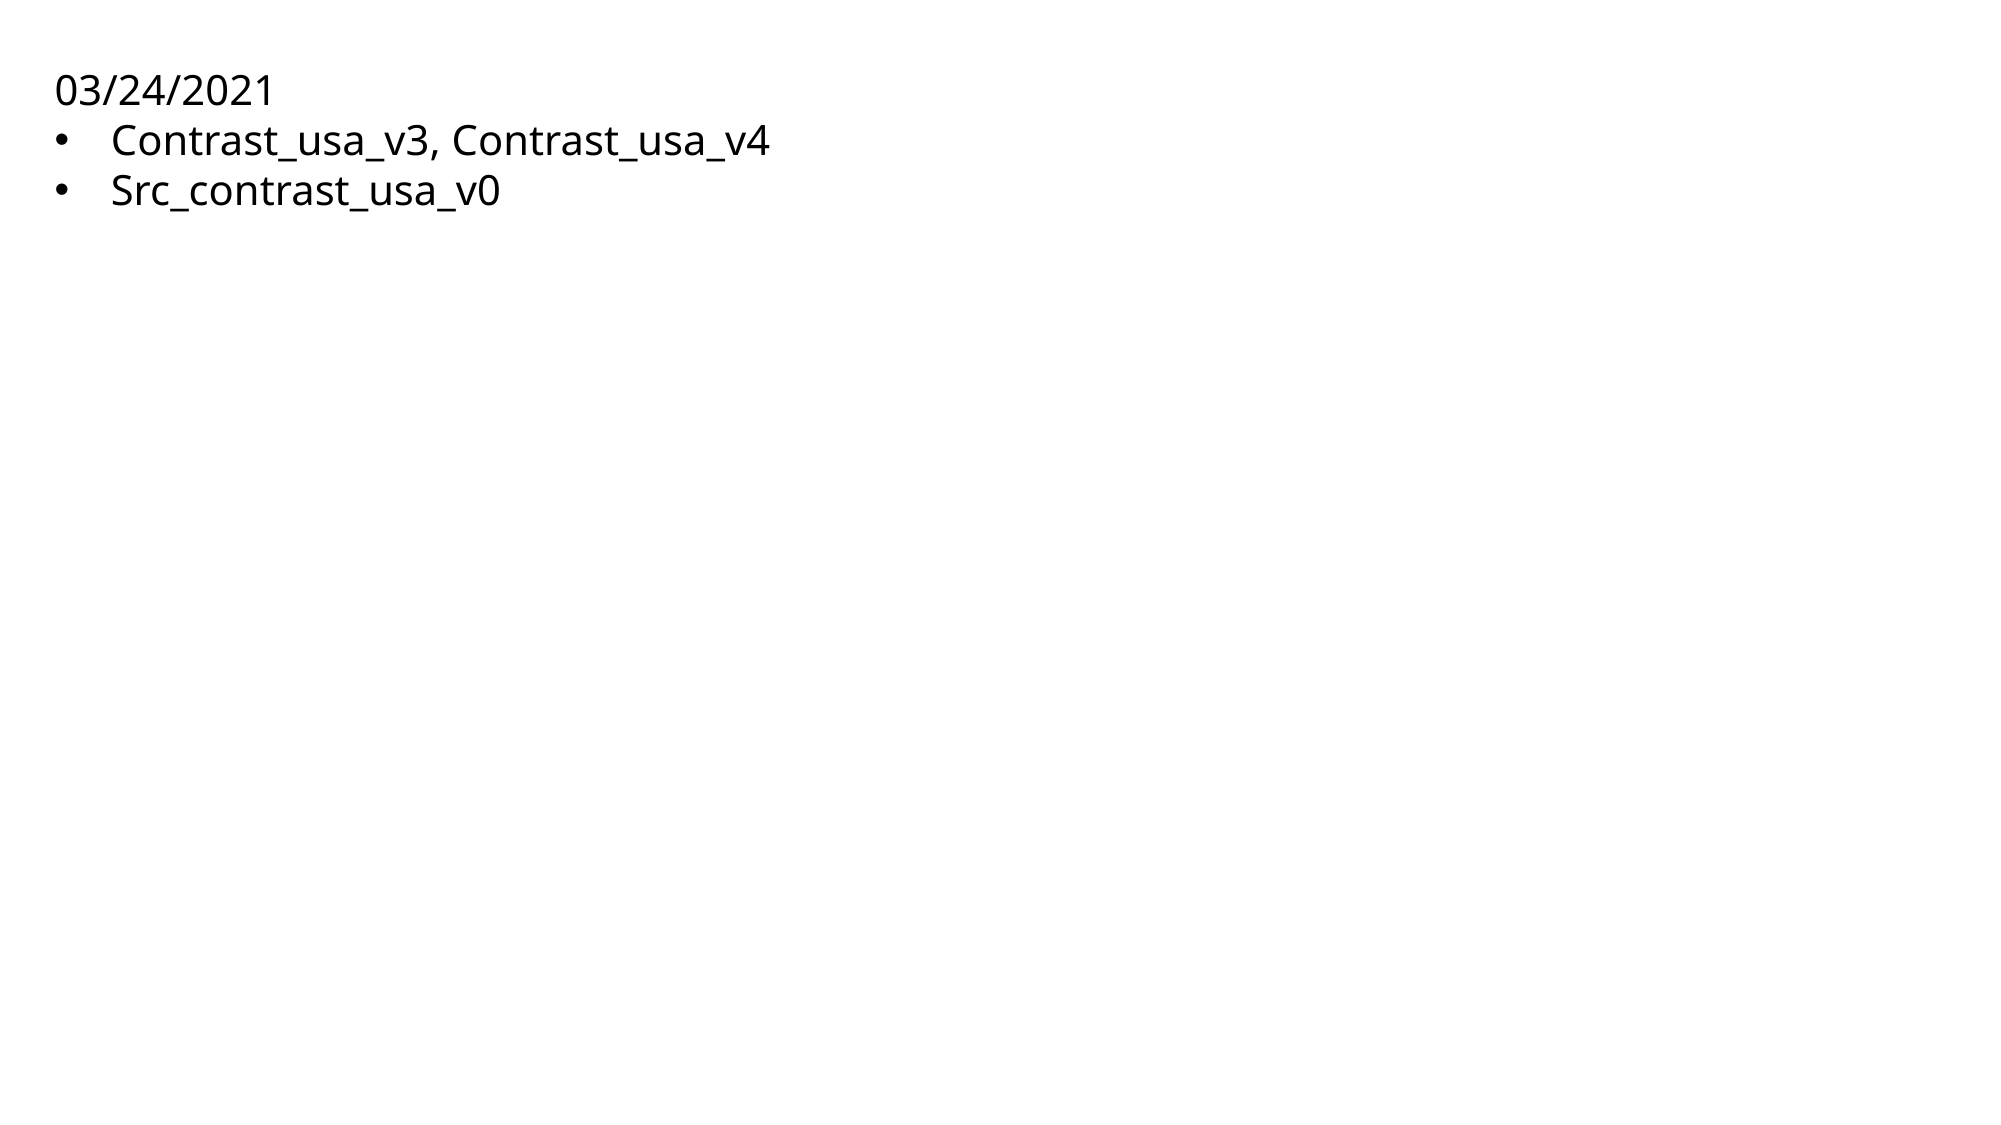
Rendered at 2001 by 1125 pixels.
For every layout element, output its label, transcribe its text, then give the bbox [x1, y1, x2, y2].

text_box 03/24/2021 Contrast_usa_v3, Contrast_usa_v4 Src_contrast_usa_v0 [39, 56, 786, 272]
